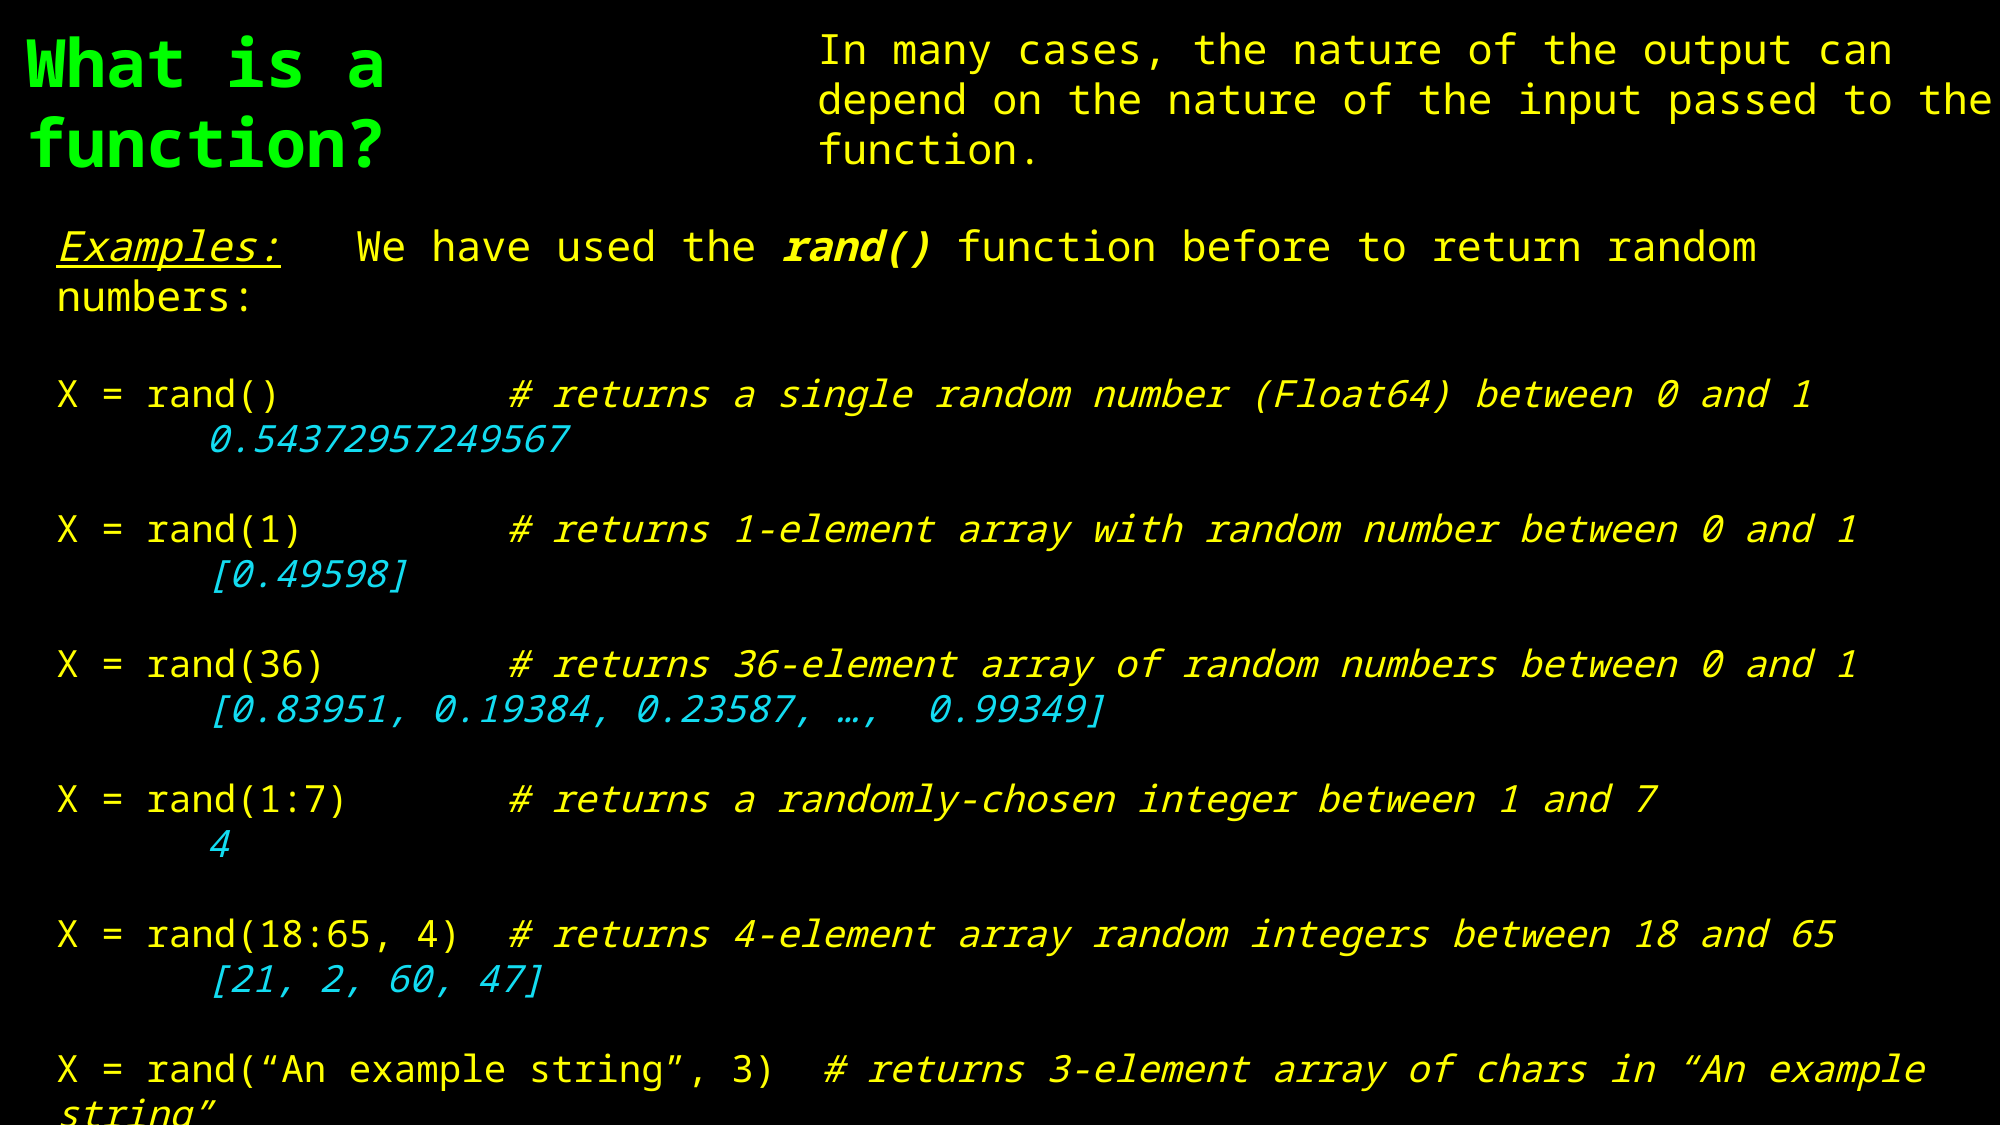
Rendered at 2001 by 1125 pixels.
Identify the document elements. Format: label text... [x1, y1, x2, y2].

text_box In many cases, the nature of the output can depend on the nature of the input passed to the function. [802, 15, 2000, 181]
text_box Examples: We have used the rand() function before to return random numbers: X = rand() # returns a single random number (Float64) between 0 and 1 0.54372957249567 X = rand(1) # returns 1-element array with random number between 0 and 1 [0.49598] X = rand(36) # returns 36-element array of random numbers between 0 and 1 [0.83951, 0.19384, 0.23587, …, 0.99349] X = rand(1:7) # returns a randomly-chosen integer between 1 and 7 4 X = rand(18:65, 4) # returns 4-element array random integers between 18 and 65 [21, 2, 60, 47] X = rand(“An example string”, 3) # returns 3-element array of chars in “An example string” [‘n’, ‘ ’, ‘A’] [41, 212, 1959, 1125]
text_box What is a function? [12, 13, 774, 189]
